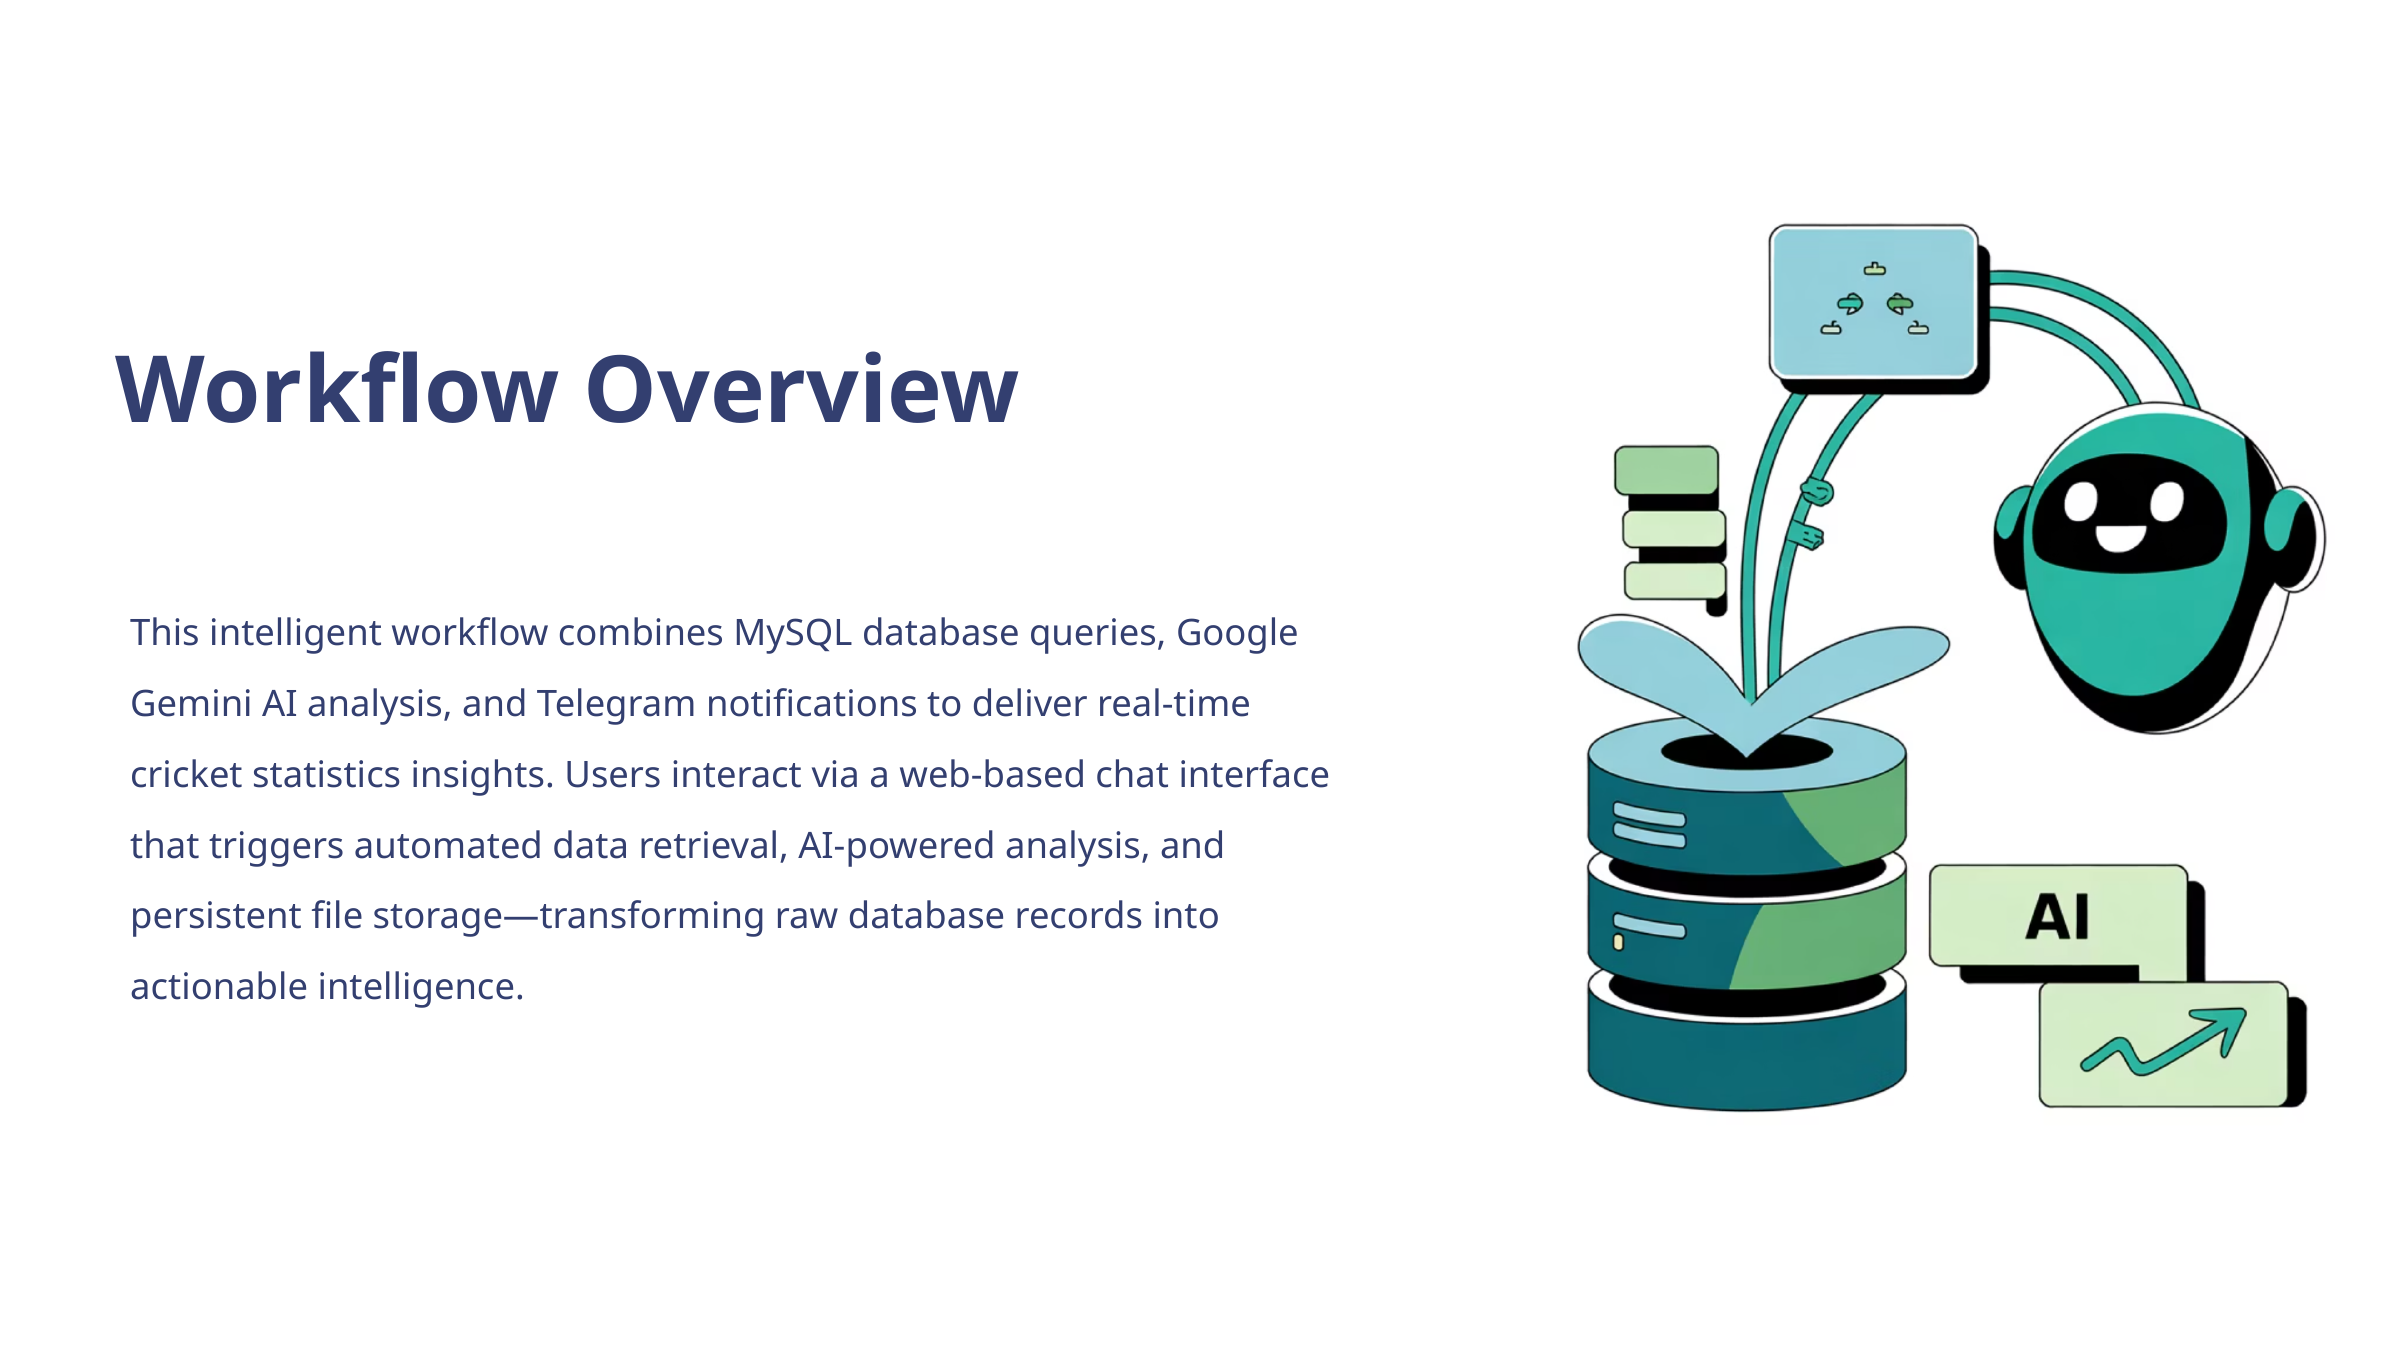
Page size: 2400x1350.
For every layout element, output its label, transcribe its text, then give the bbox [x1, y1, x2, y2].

picture [1499, 0, 2400, 1350]
text_box This intelligent workflow combines MySQL database queries, Google Gemini AI analysis, and Telegram notifications to deliver real-time cricket statistics insights. Users interact via a web-based chat interface that triggers automated data retrieval, AI-powered analysis, and persistent file storage—transforming raw database records into actionable intelligence. [130, 582, 1370, 940]
text_box Workflow Overview [115, 303, 1261, 420]
